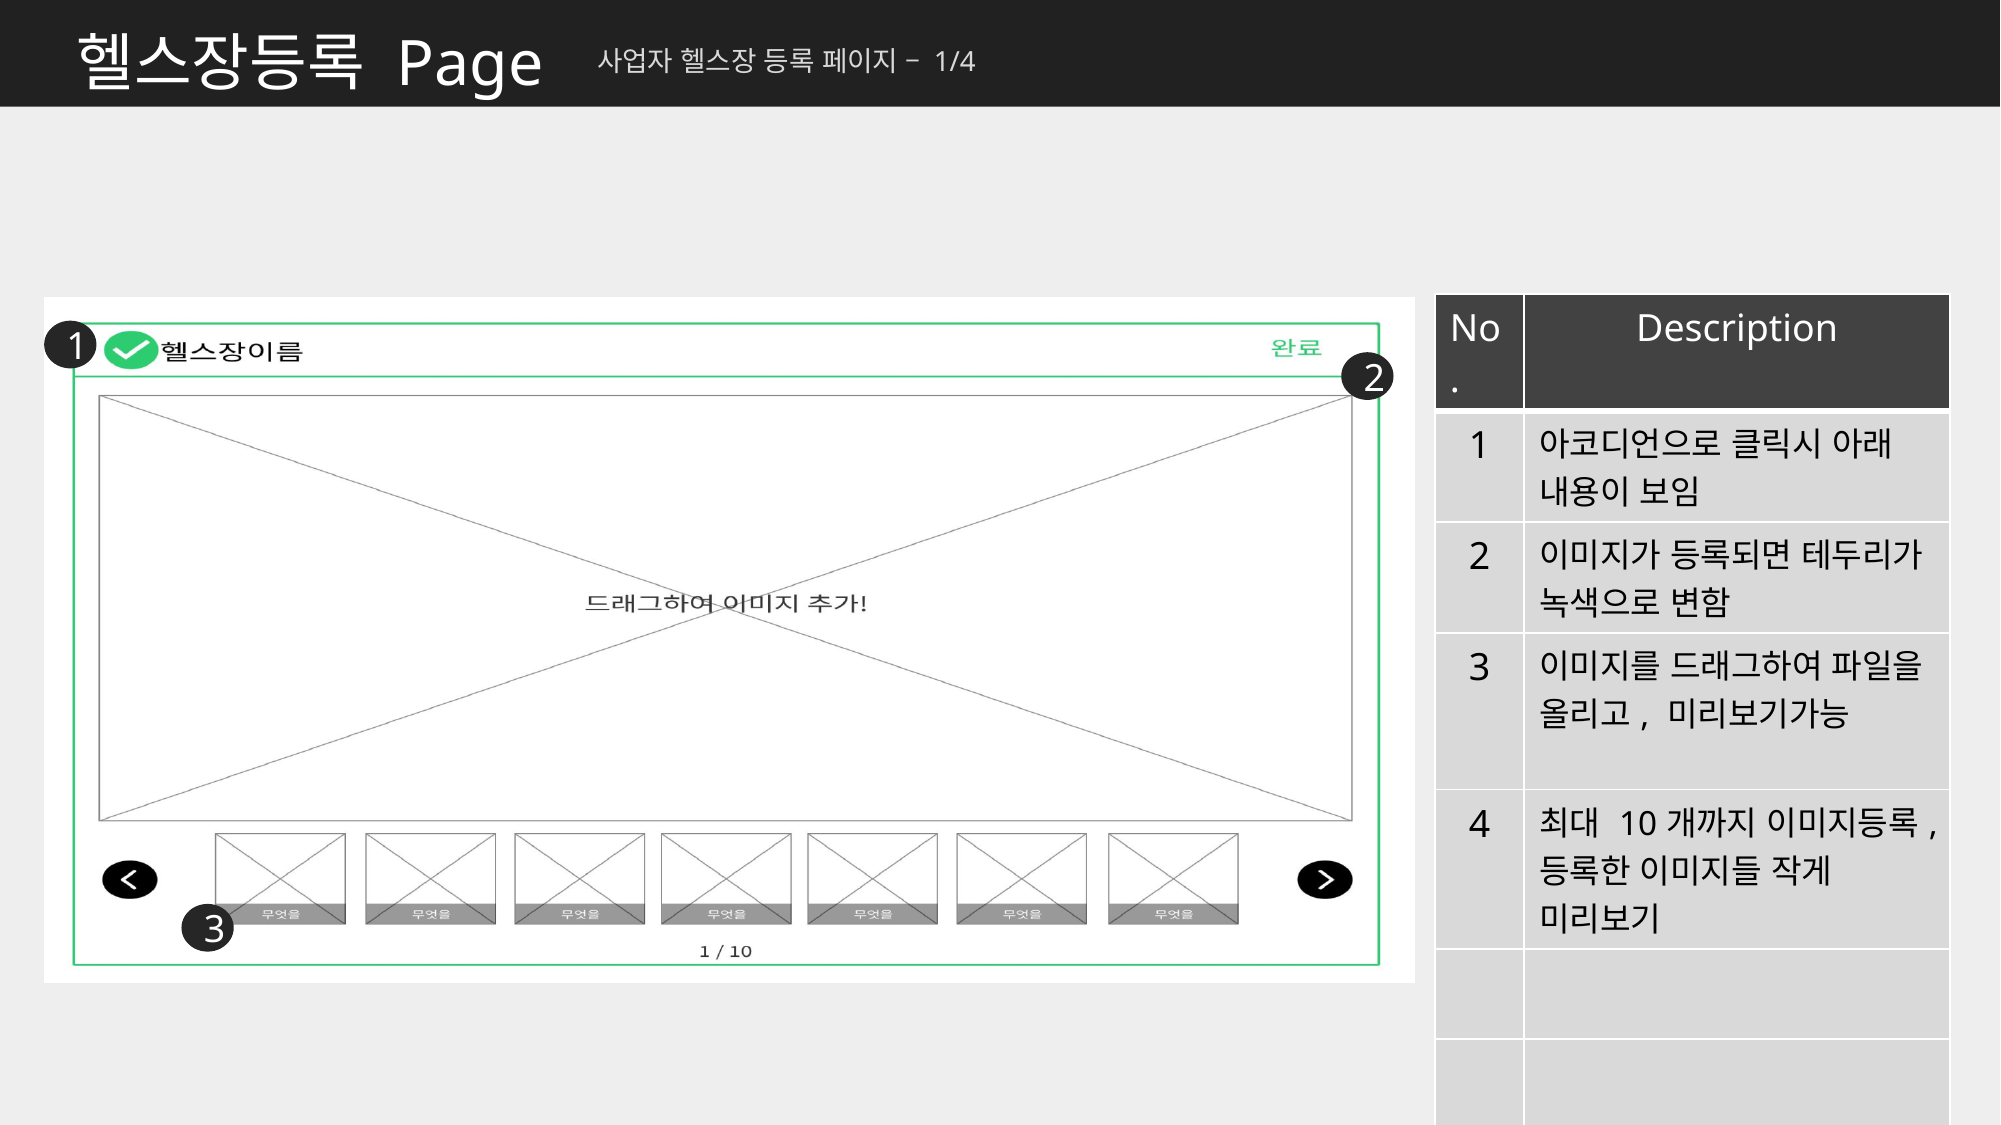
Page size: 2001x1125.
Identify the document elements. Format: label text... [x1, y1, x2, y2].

table_cell 3 [1436, 634, 1523, 789]
table_cell [1436, 950, 1523, 1038]
table_cell 최대 10개까지 이미지등록, 등록한 이미지들 작게 미리보기 [1525, 790, 1949, 948]
table_cell [1525, 950, 1949, 1038]
picture [44, 297, 1415, 983]
table_cell 이미지가 등록되면 테두리가 녹색으로 변함 [1525, 523, 1949, 632]
table_header No. [1436, 295, 1523, 408]
table_cell 2 [1436, 523, 1523, 632]
title 헬스장등록 Page [61, 16, 563, 107]
table_header Description [1525, 295, 1949, 408]
list 사업자 헬스장 등록 페이지 – 1/4 [582, 19, 1228, 85]
table_cell 아코디언으로 클릭시 아래 내용이 보임 [1525, 414, 1949, 521]
table_cell 이미지를 드래그하여 파일을 올리고, 미리보기가능 [1525, 634, 1949, 789]
table_cell [1525, 1040, 1949, 1125]
table_cell [1436, 1040, 1523, 1125]
table_cell 4 [1436, 790, 1523, 948]
table_cell 1 [1436, 414, 1523, 521]
